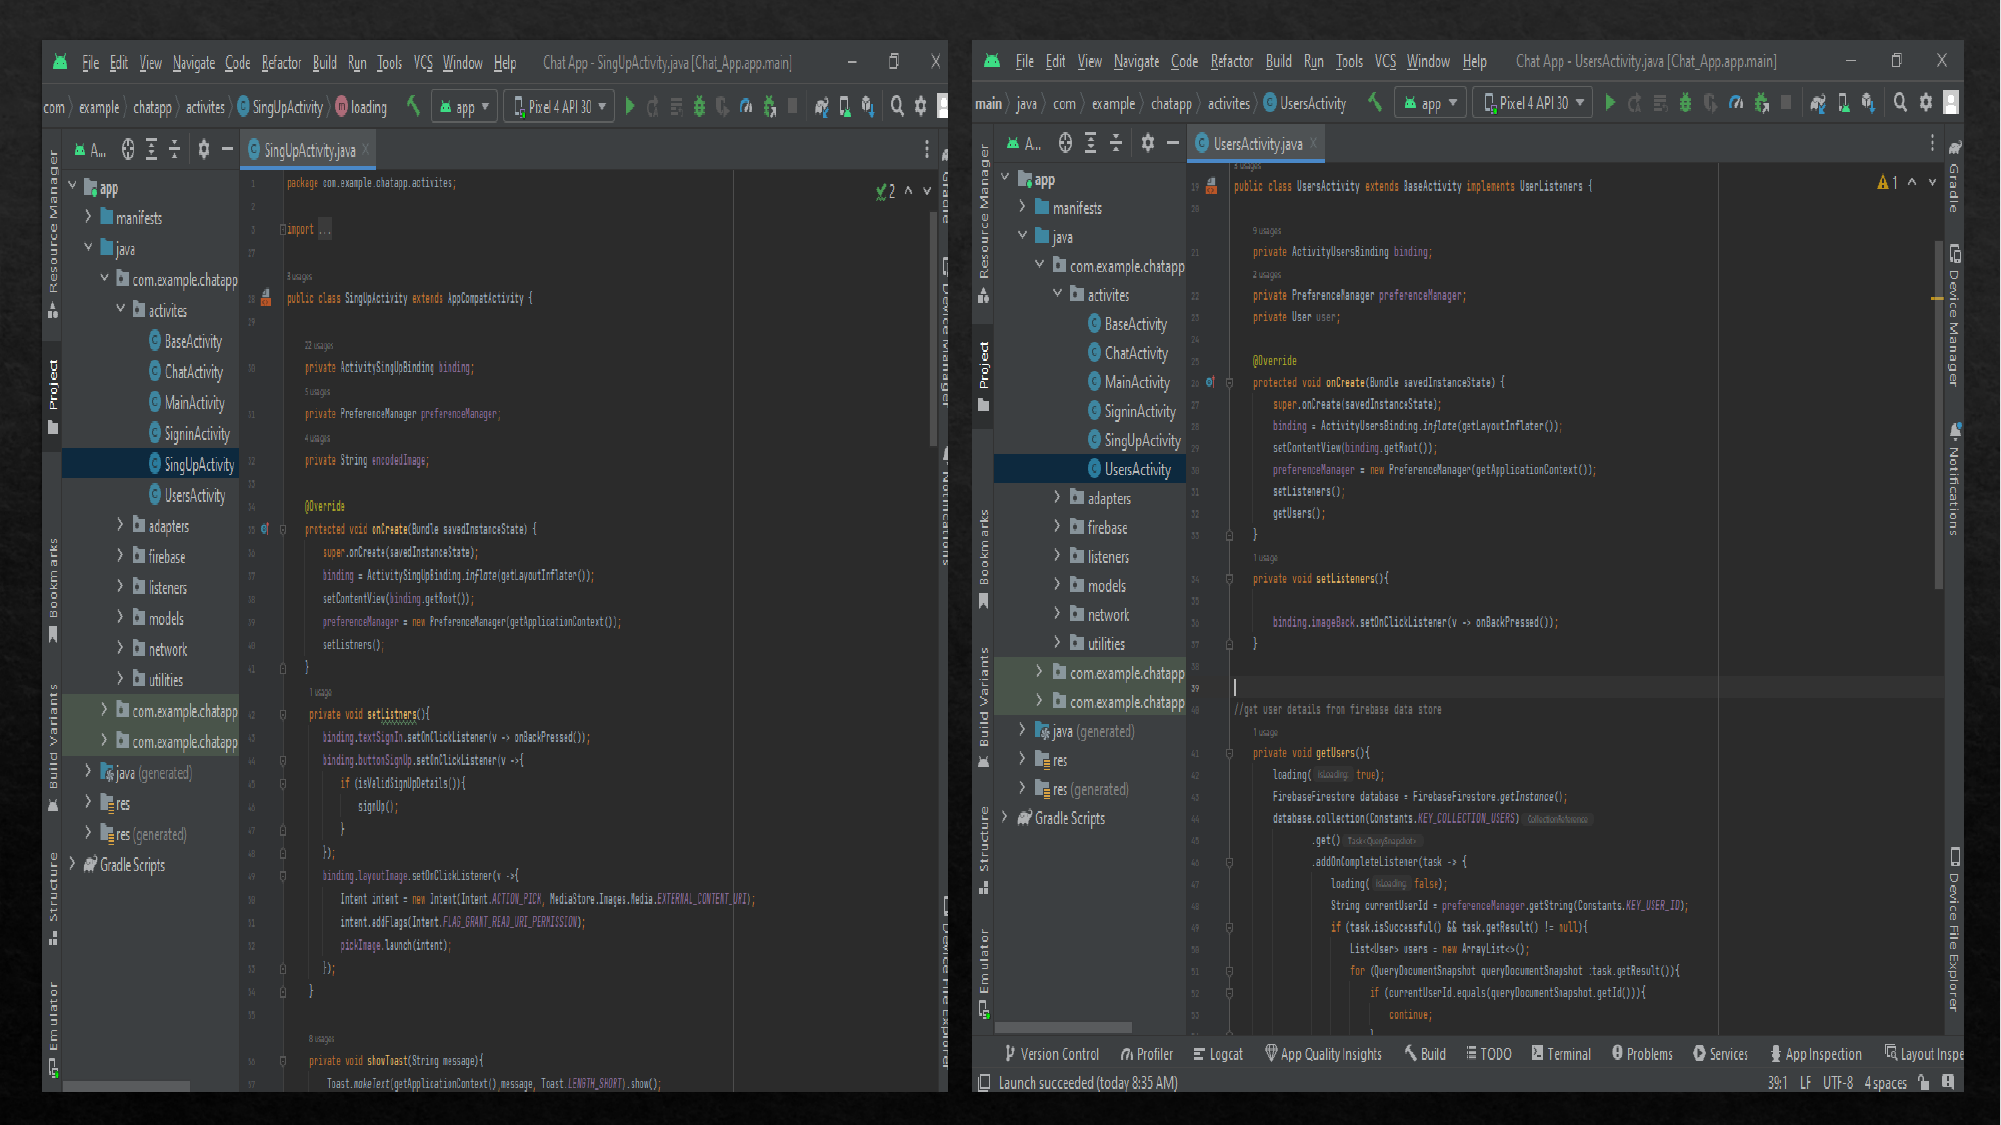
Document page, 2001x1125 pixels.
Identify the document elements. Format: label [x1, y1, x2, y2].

picture [972, 40, 1964, 1092]
list [41, 40, 948, 1092]
